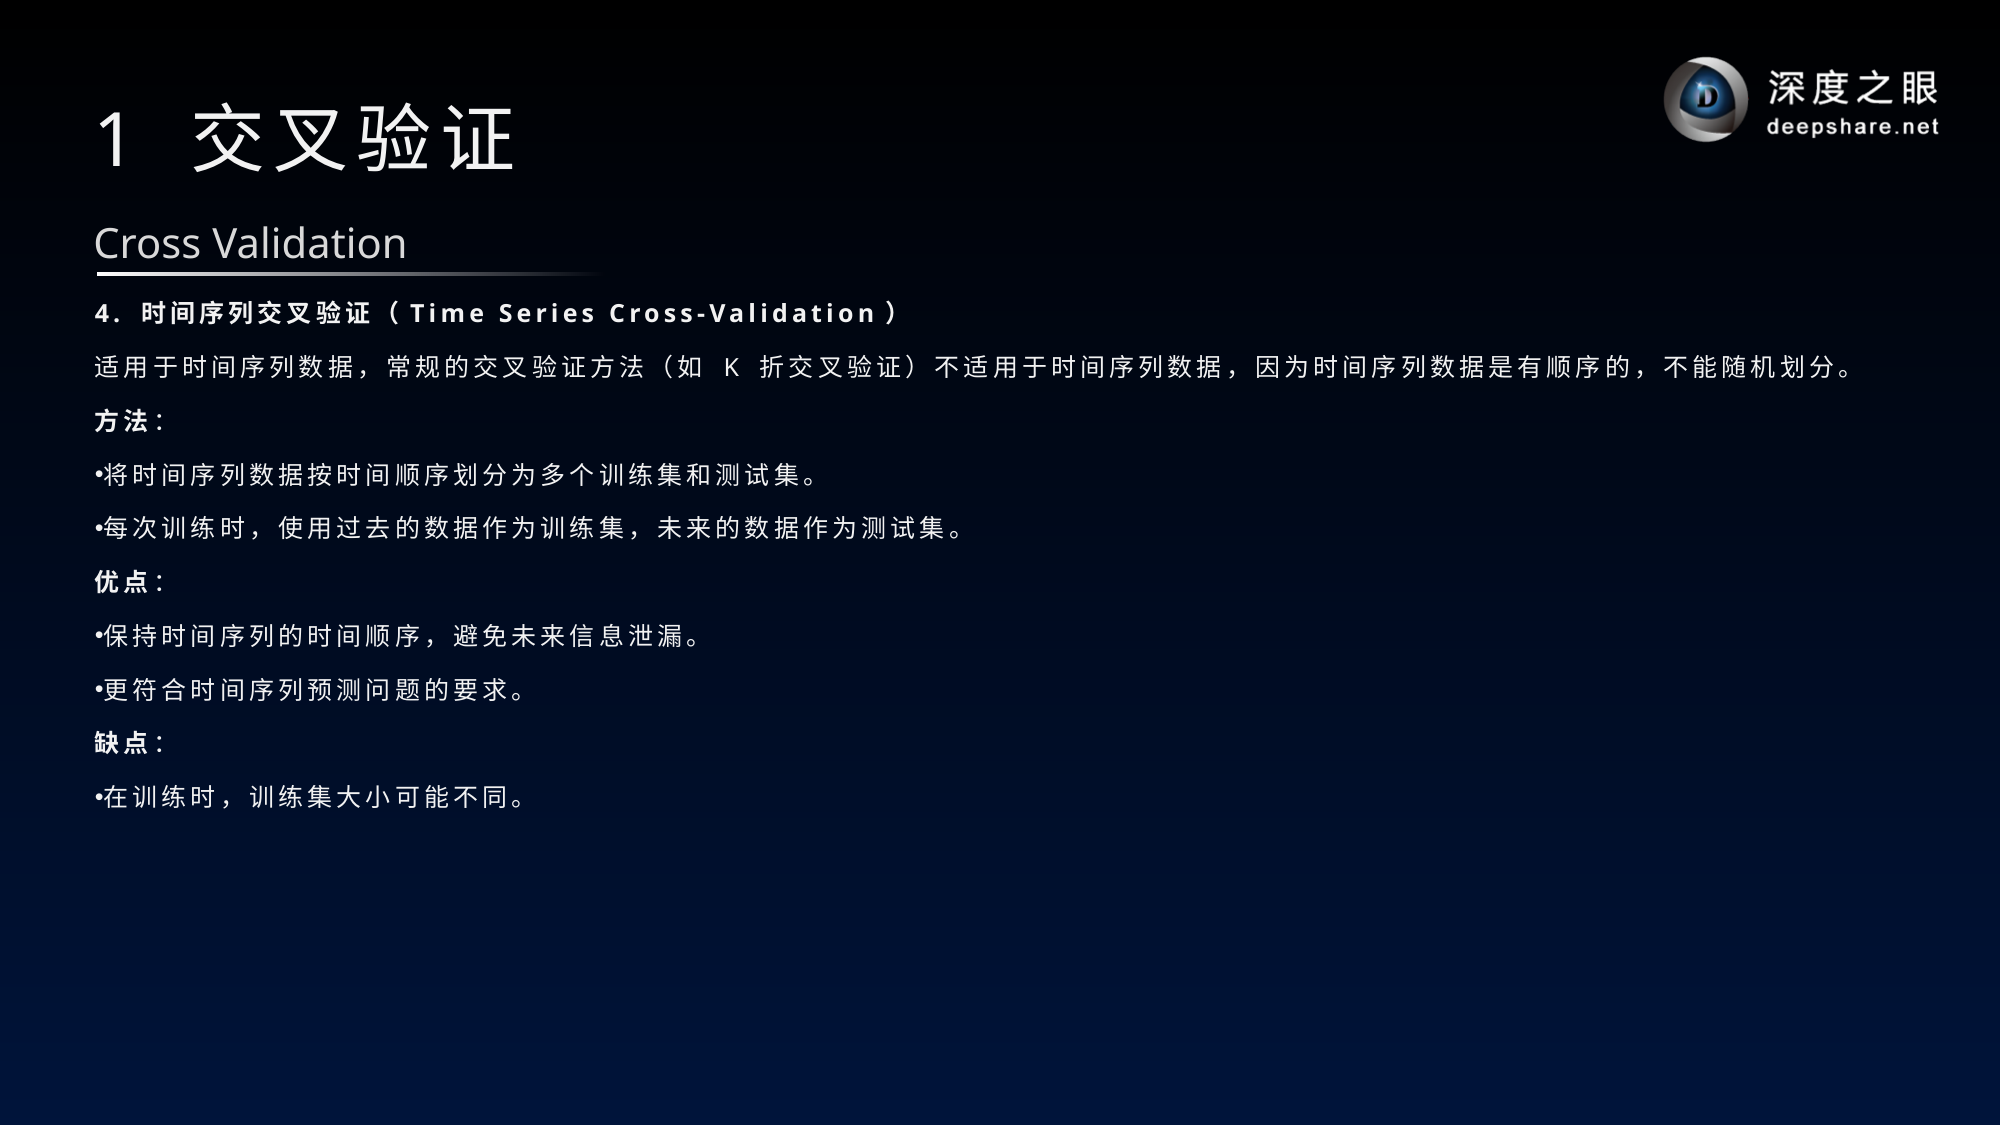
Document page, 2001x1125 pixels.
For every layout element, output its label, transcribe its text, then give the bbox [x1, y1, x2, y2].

list 4. 时间序列交叉验证（Time Series Cross-Validation） 适用于时间序列数据，常规的交叉验证方法（如 K 折交叉验证）不适用于时间序列数据，因为时间序列数据是有顺序的，不能随机划分。 方法： 将时间序列数据按时间顺序划分为多个训练集和测试集。 每次训练时，使用过去的数据作为训练集，未来的数据作为测试集。 优点： 保持时间序列的时间顺序，避免未来信息泄漏。 更符合时间序列预测问题的要求。 缺点： 在训练时，训练集大小可能不同。 [80, 287, 1923, 1030]
picture [1644, 37, 1945, 163]
title 1 交叉验证 [78, 94, 1192, 192]
subtitle Cross Validation [78, 209, 813, 270]
